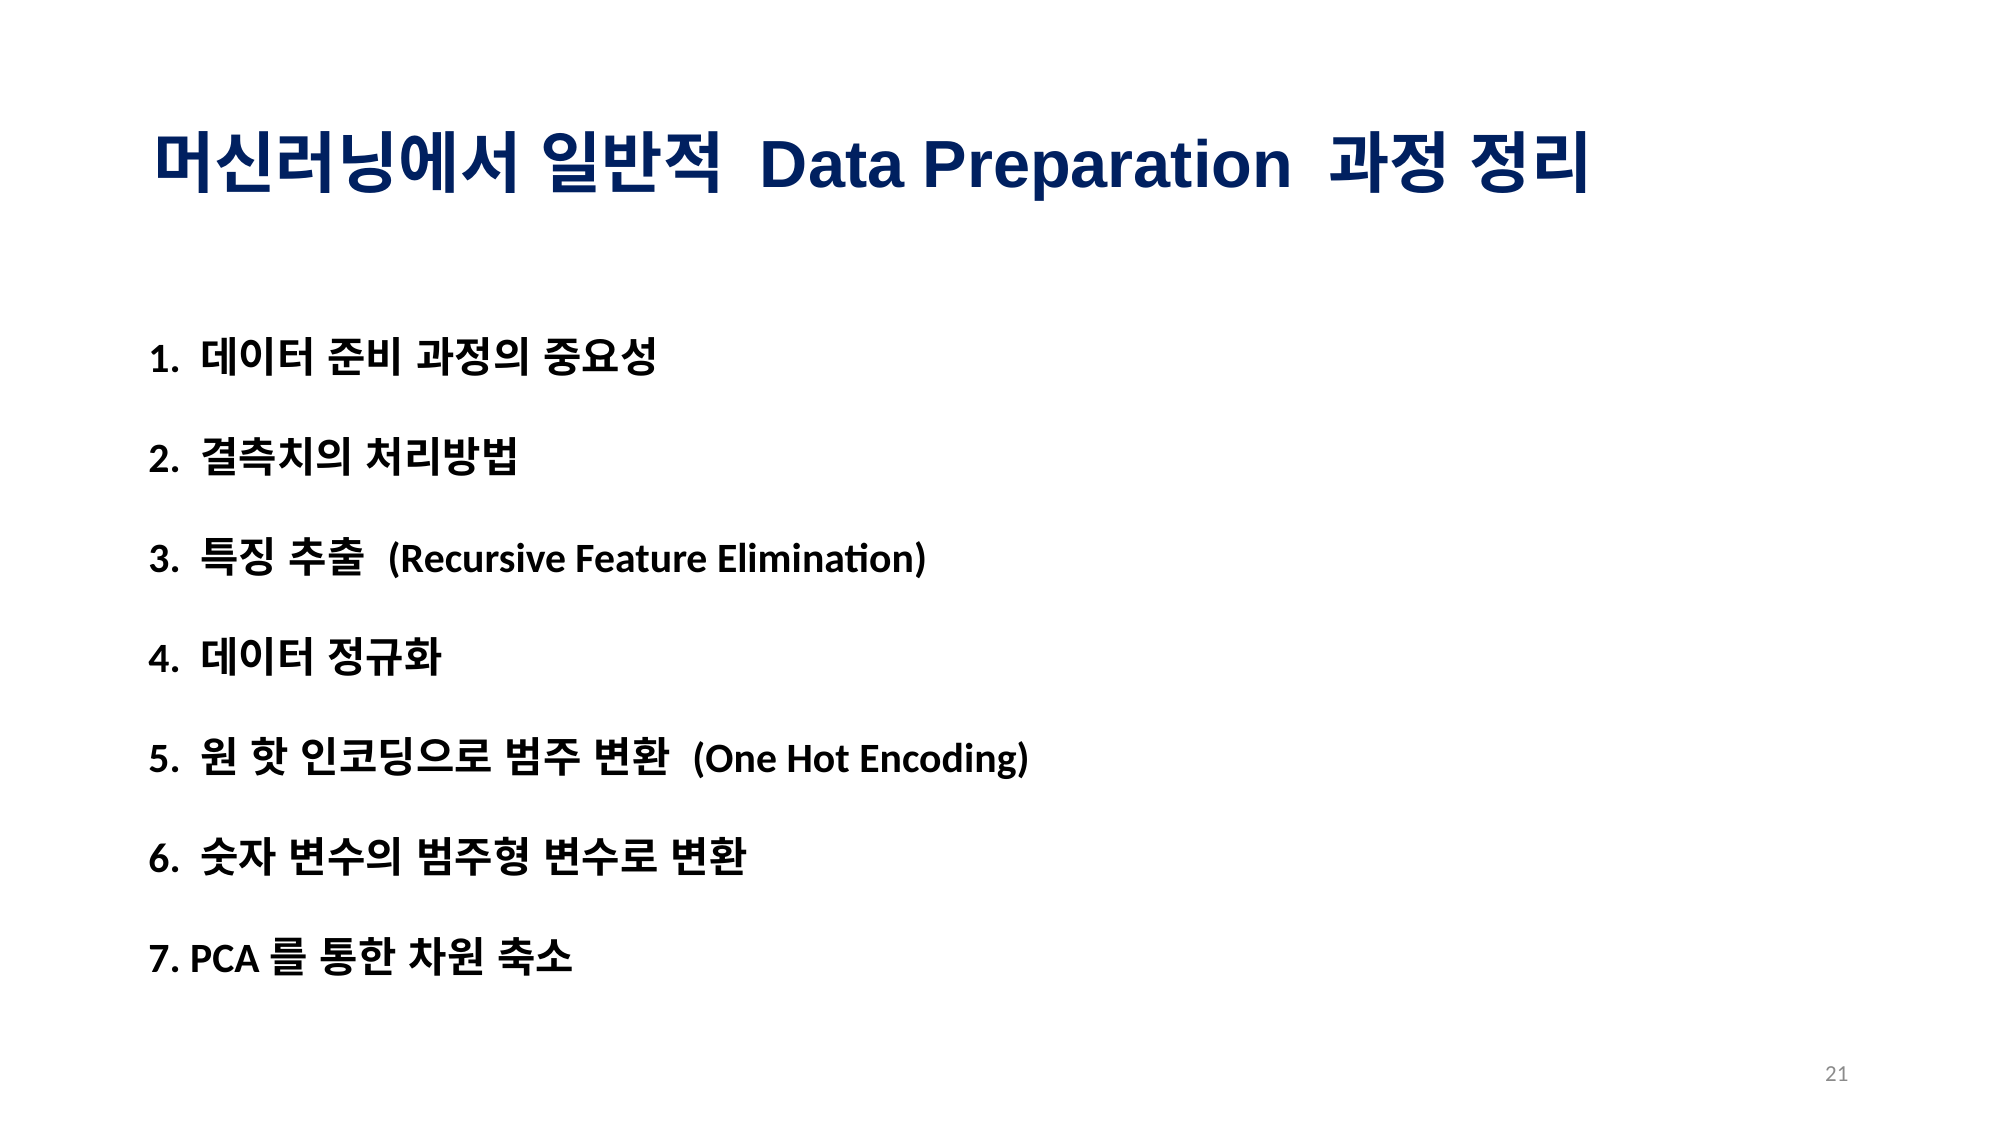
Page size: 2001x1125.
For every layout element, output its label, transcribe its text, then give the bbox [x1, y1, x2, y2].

text_box 1. 데이터 준비 과정의 중요성 2. 결측치의 처리방법 3. 특징 추출 (Recursive Feature Elimination) 4. 데이터 정규화 5. 원 핫 인코딩으로 범주 변환 (One Hot Encoding) 6. 숫자 변수의 범주형 변수로 변환 7. PCA를 통한 차원 축소 [133, 273, 1045, 989]
slide_number 20 [1413, 1042, 1864, 1103]
text_box 머신러닝에서 일반적 Data Preparation 과정 정리 [138, 113, 1608, 208]
